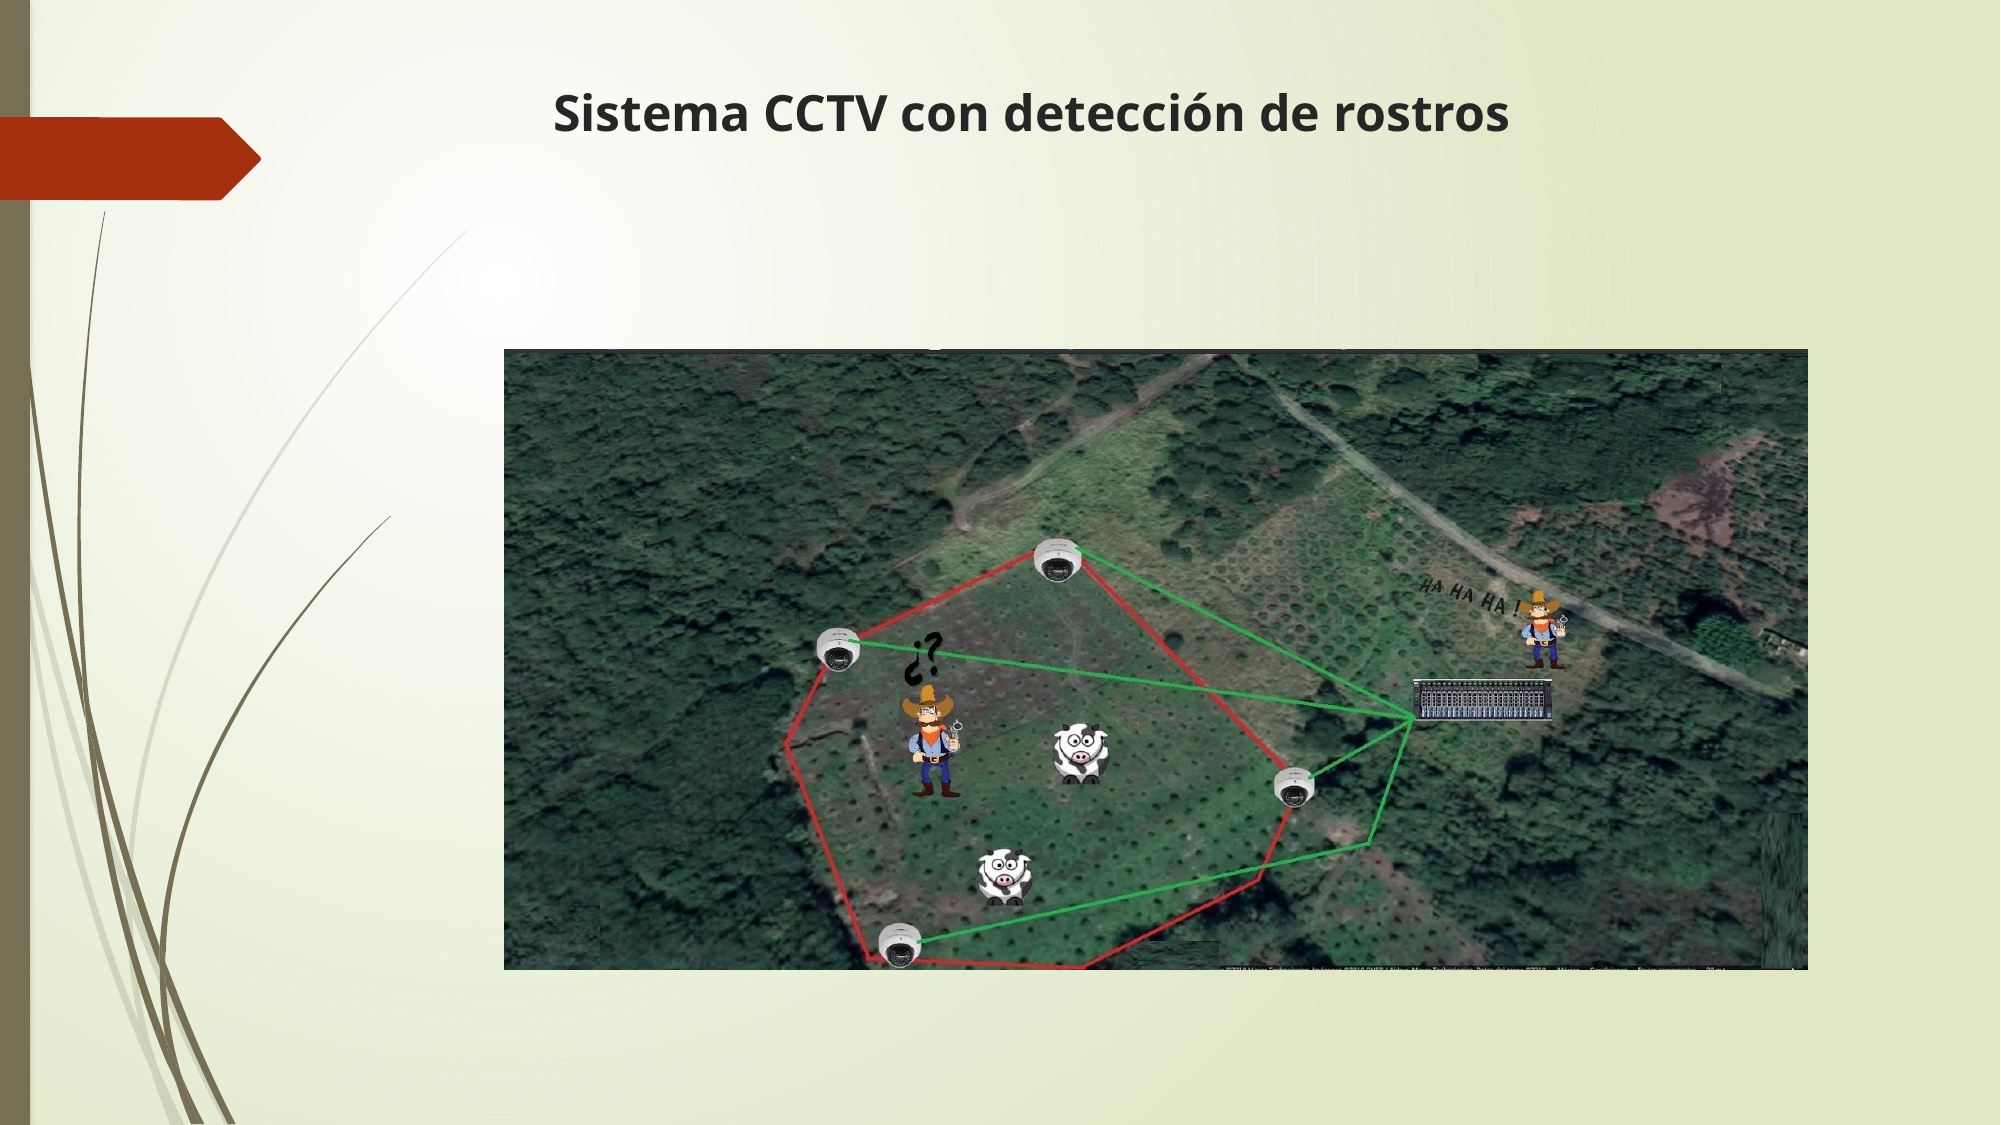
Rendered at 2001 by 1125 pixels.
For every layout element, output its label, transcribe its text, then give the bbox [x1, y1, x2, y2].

title Sistema CCTV con detección de rostros [538, 73, 2000, 284]
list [504, 349, 1808, 971]
